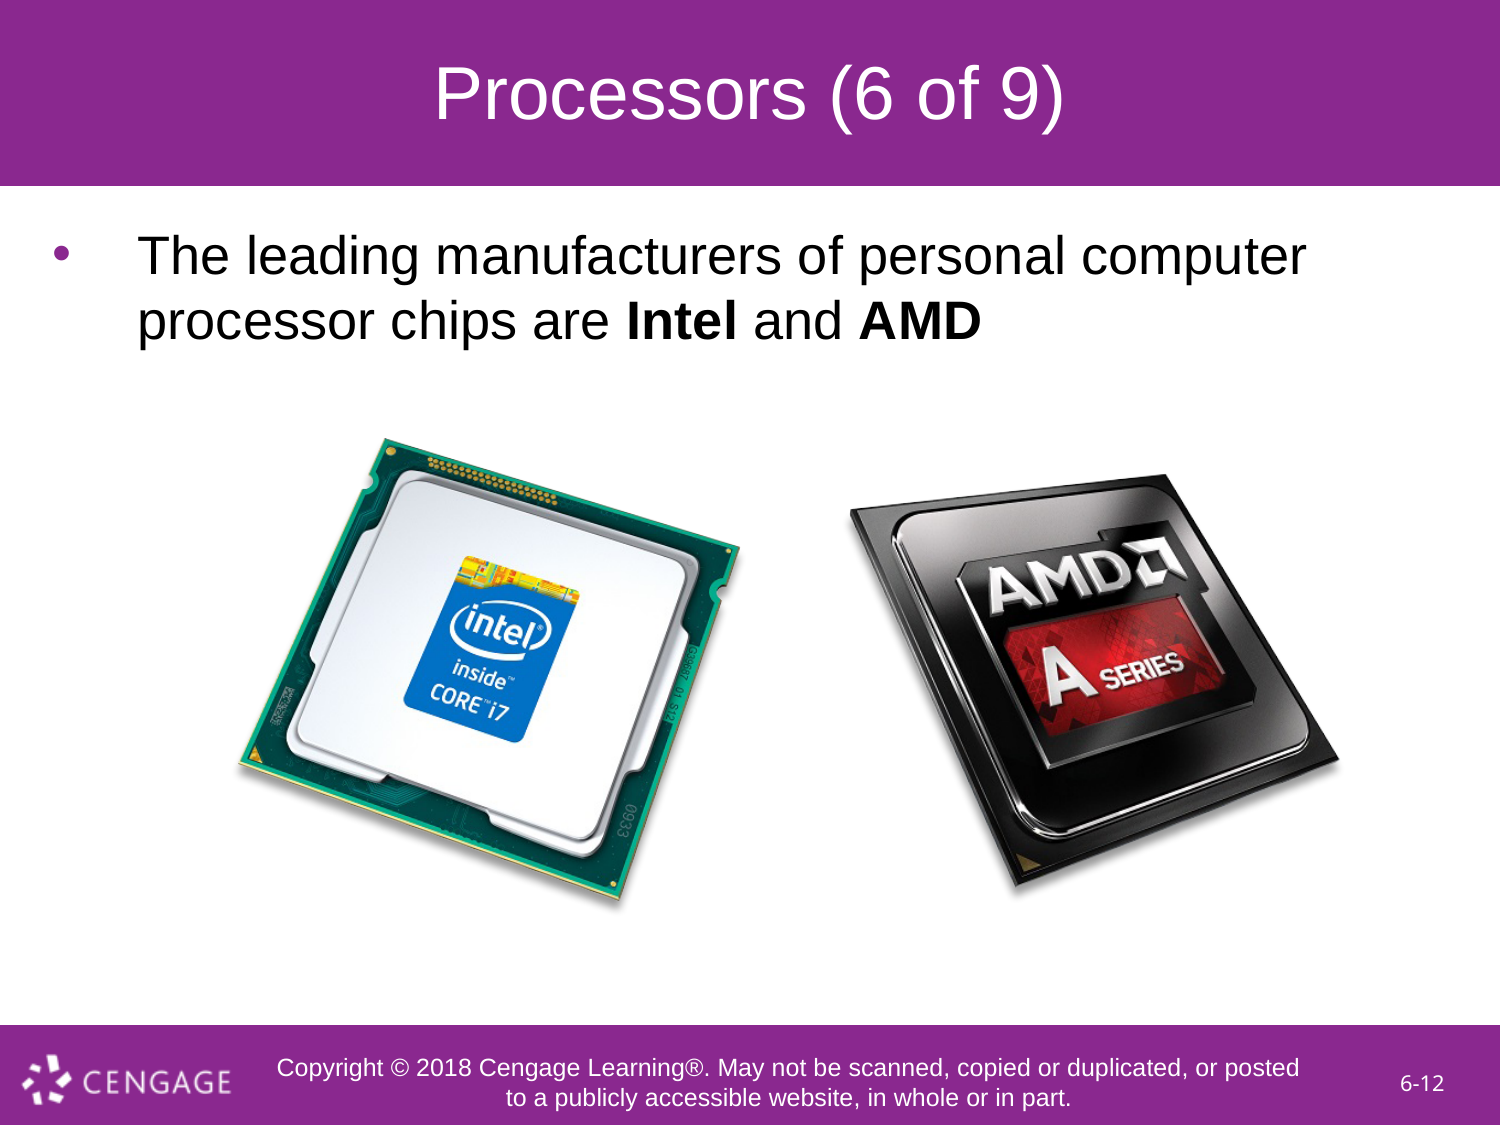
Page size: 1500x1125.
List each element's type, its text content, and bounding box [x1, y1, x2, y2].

title Processors (6 of 9) [7, 4, 1493, 175]
picture [12, 1045, 236, 1113]
picture [237, 437, 741, 902]
list The leading manufacturers of personal computer processor chips are Intel and AMD [37, 212, 1475, 388]
picture [849, 473, 1341, 888]
